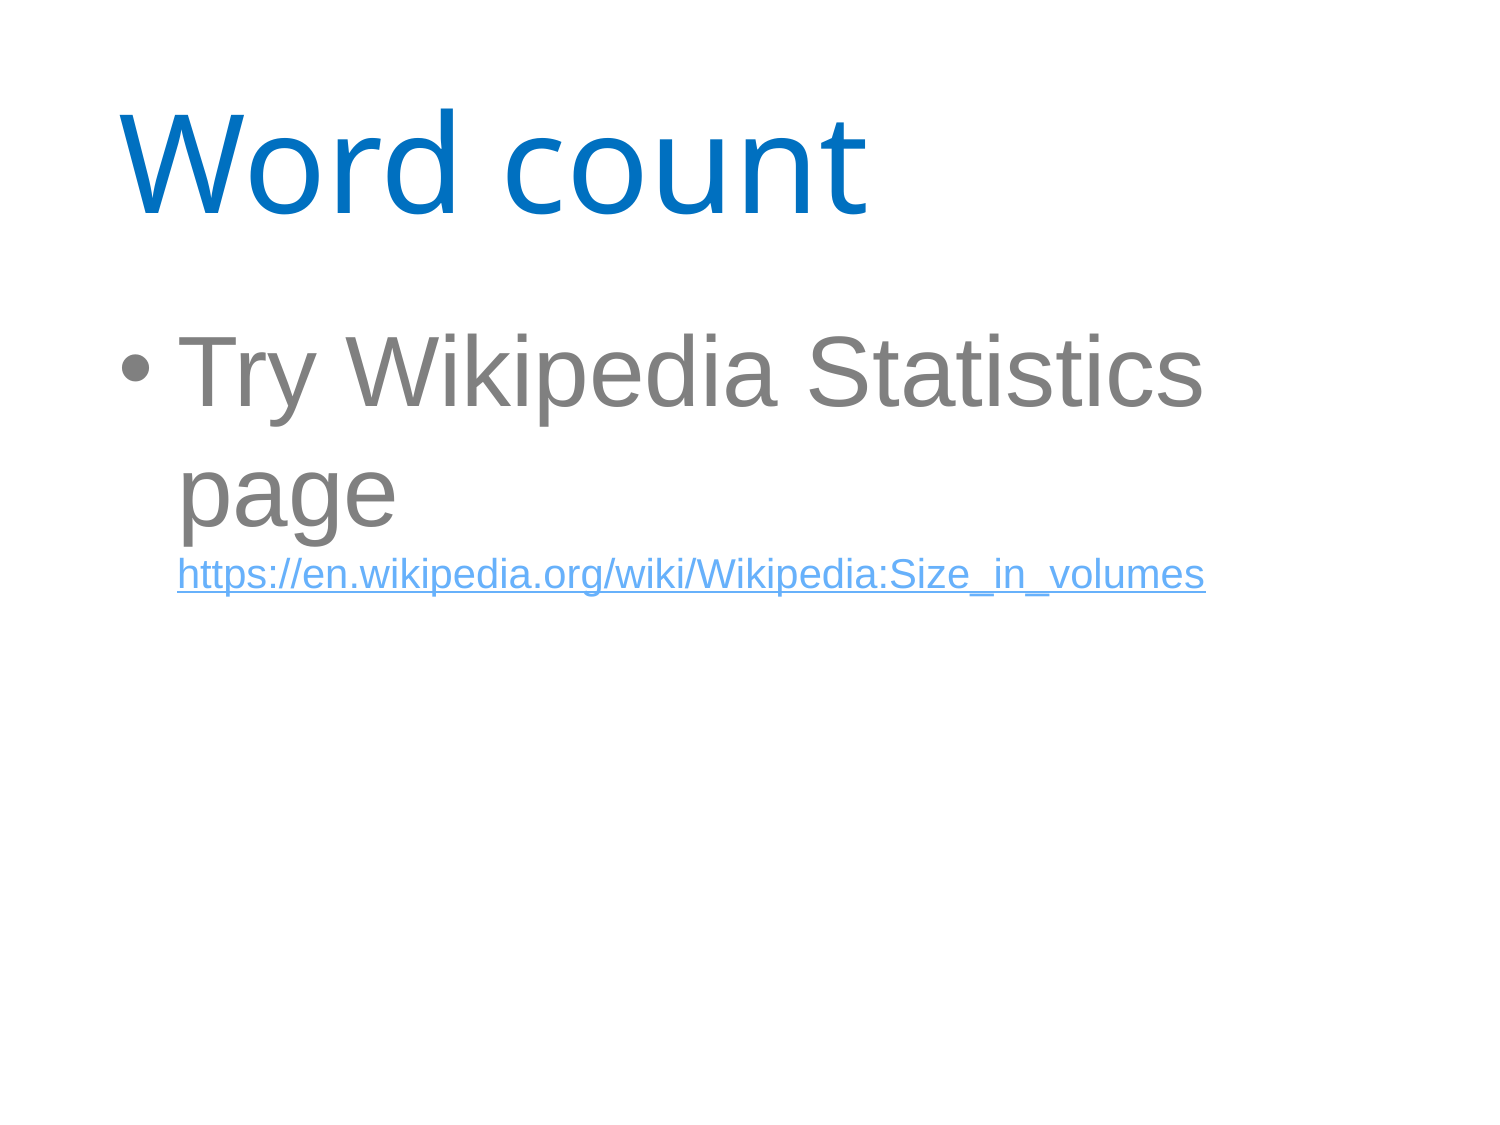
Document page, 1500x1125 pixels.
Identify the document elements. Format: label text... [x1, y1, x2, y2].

list Try Wikipedia Statistics page https://en.wikipedia.org/wiki/Wikipedia:Size_in_volumes [103, 299, 1397, 1014]
title Word count [103, 59, 1397, 278]
